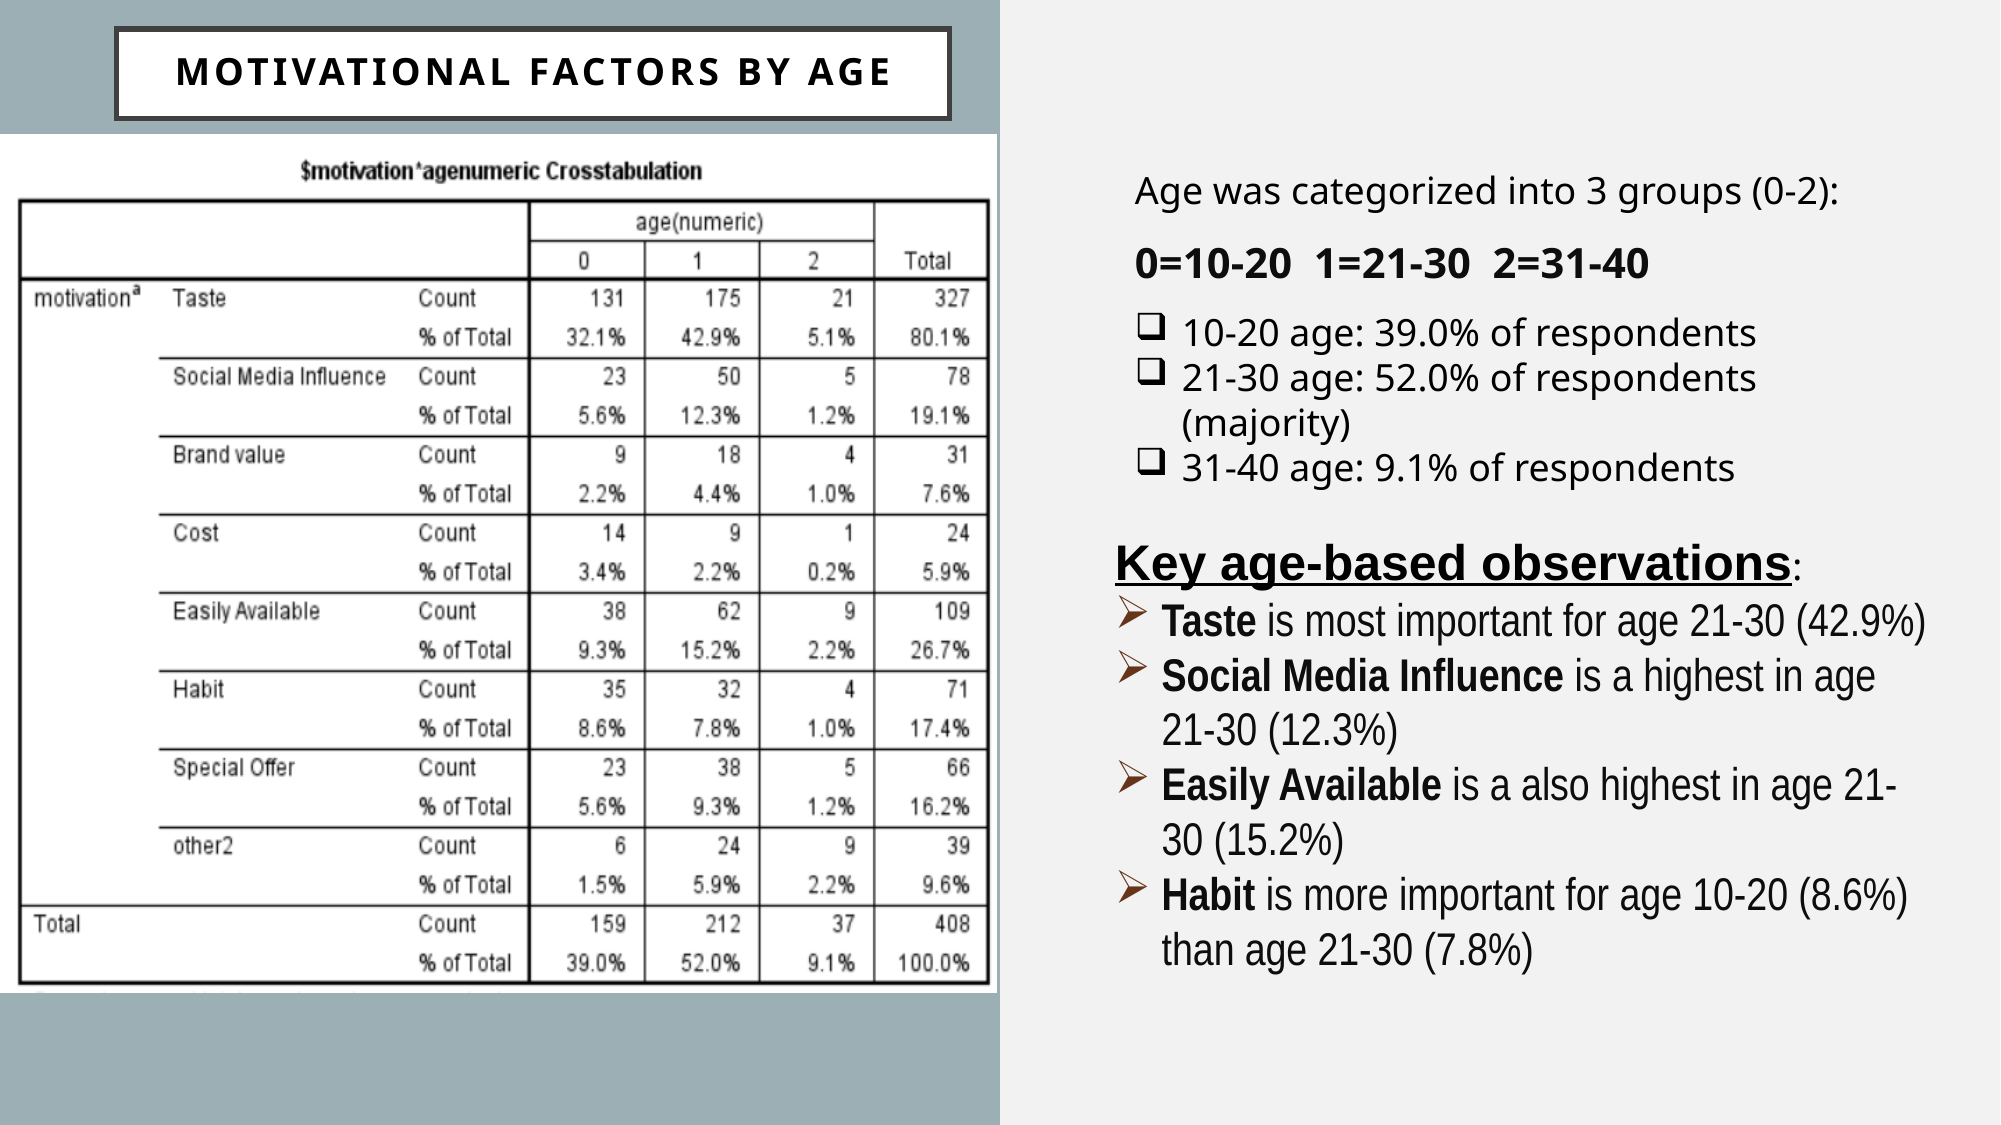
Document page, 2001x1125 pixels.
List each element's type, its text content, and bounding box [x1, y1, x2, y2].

title Motivational Factors by Age [114, 26, 952, 121]
text_box Key age-based observations: Taste is most important for age 21-30 (42.9%) Social Media Influence is a highest in age 21-30 (12.3%) Easily Available is a also highest in age 21-30 (15.2%) Habit is more important for age 10-20 (8.6%) than age 21-30 (7.8%) [1100, 522, 1947, 983]
picture [0, 134, 997, 993]
text_box Age was categorized into 3 groups (0-2): 0=10-20 1=21-30 2=31-40 10-20 age: 39.0% of respondents 21-30 age: 52.0% of respondents (majority) 31-40 age: 9.1% of respondents [1120, 159, 1947, 497]
